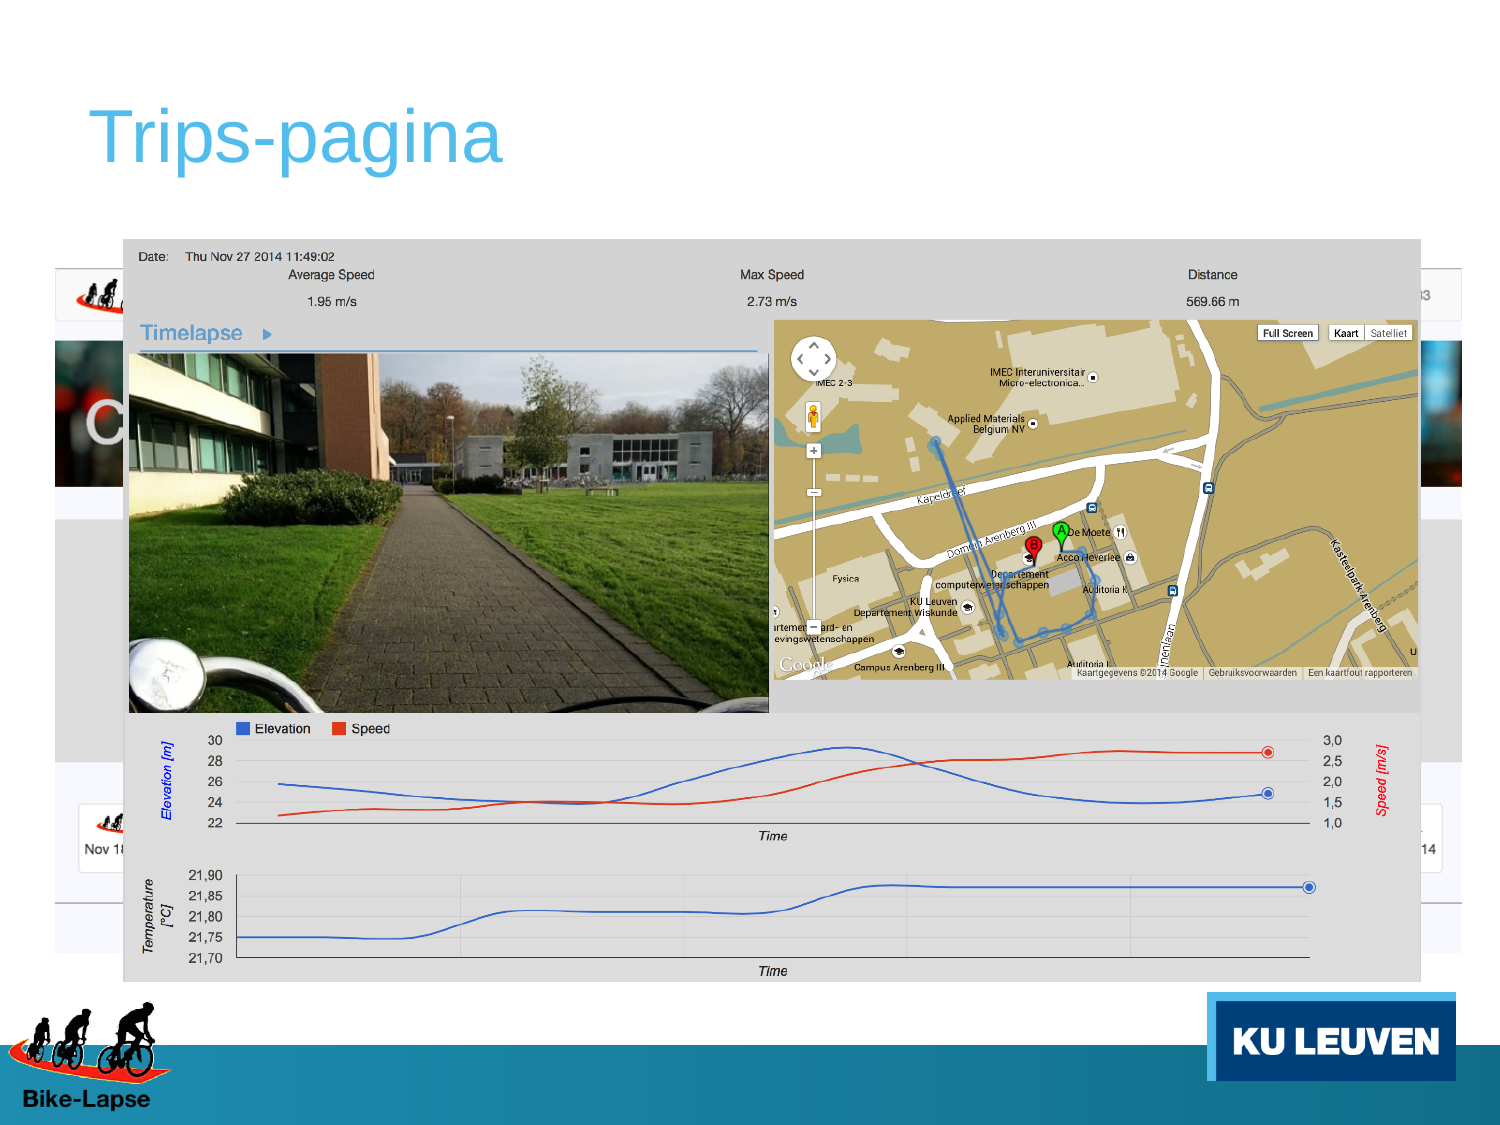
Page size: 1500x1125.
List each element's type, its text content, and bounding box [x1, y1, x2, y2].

picture [55, 239, 1462, 983]
picture [1207, 992, 1456, 1081]
title Trips-pagina [88, 29, 1456, 178]
picture [0, 994, 178, 1125]
